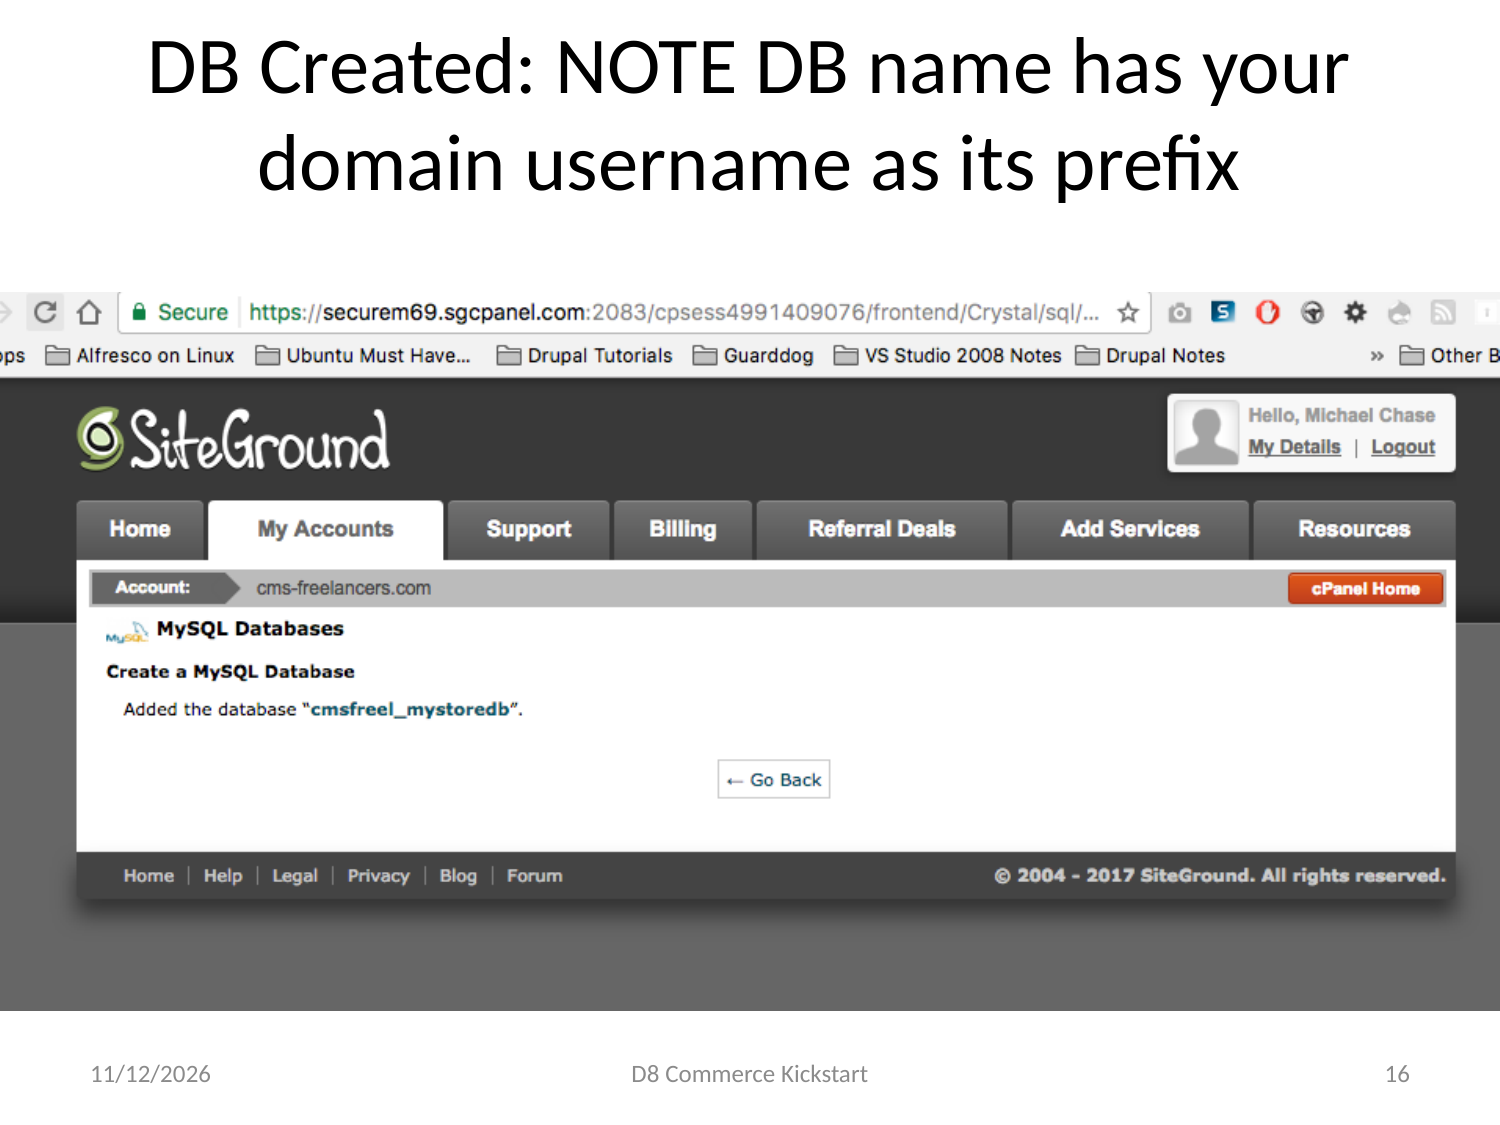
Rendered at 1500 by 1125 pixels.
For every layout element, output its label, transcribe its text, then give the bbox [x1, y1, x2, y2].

slide_number 16 [1074, 1042, 1425, 1103]
footer D8 Commerce Kickstart [512, 1042, 988, 1103]
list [0, 214, 1500, 1011]
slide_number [75, 1042, 425, 1103]
title DB Created: NOTE DB name has your domain username as its prefix [0, 4, 1500, 214]
